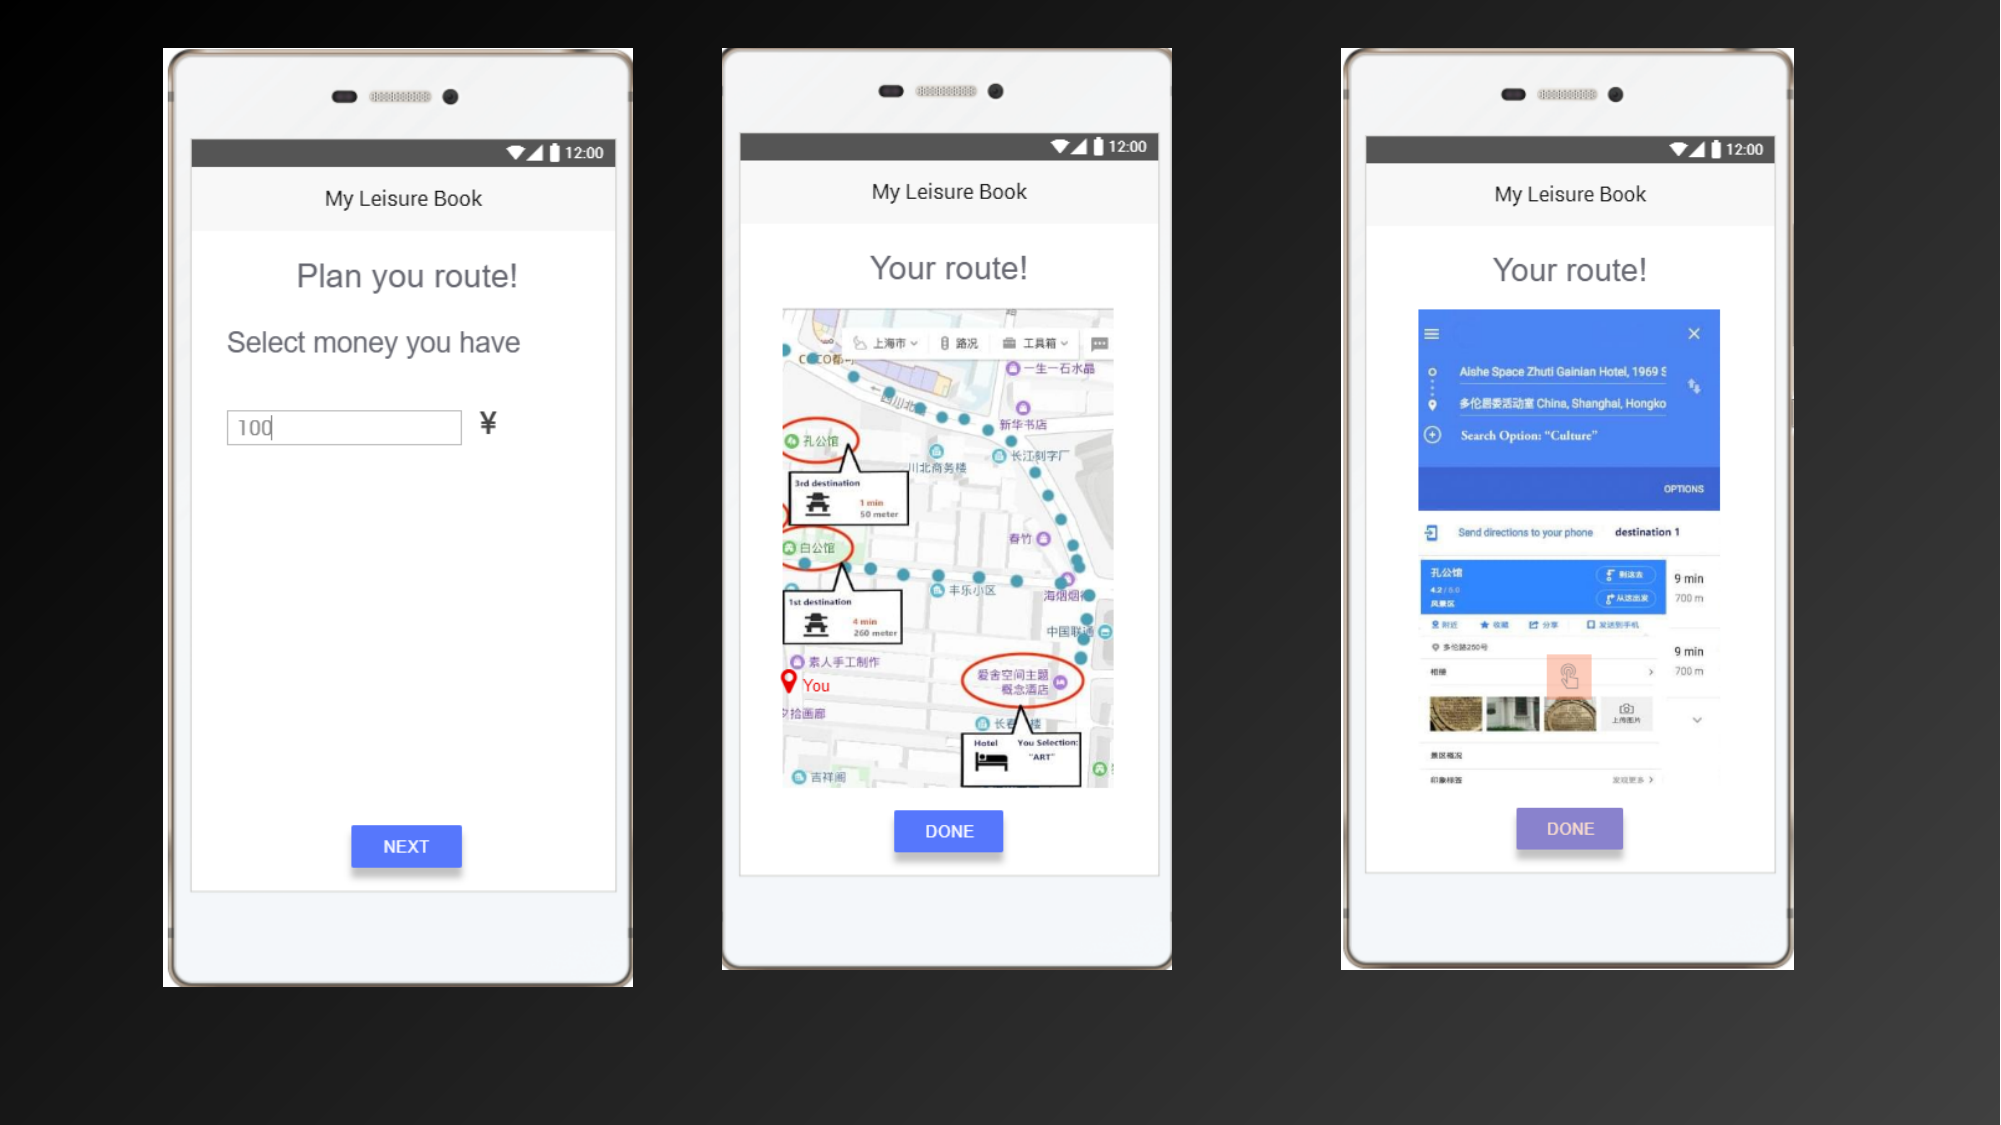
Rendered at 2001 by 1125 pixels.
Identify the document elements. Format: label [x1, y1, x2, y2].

picture [1340, 48, 1794, 970]
picture [722, 48, 1172, 970]
picture [163, 48, 633, 987]
